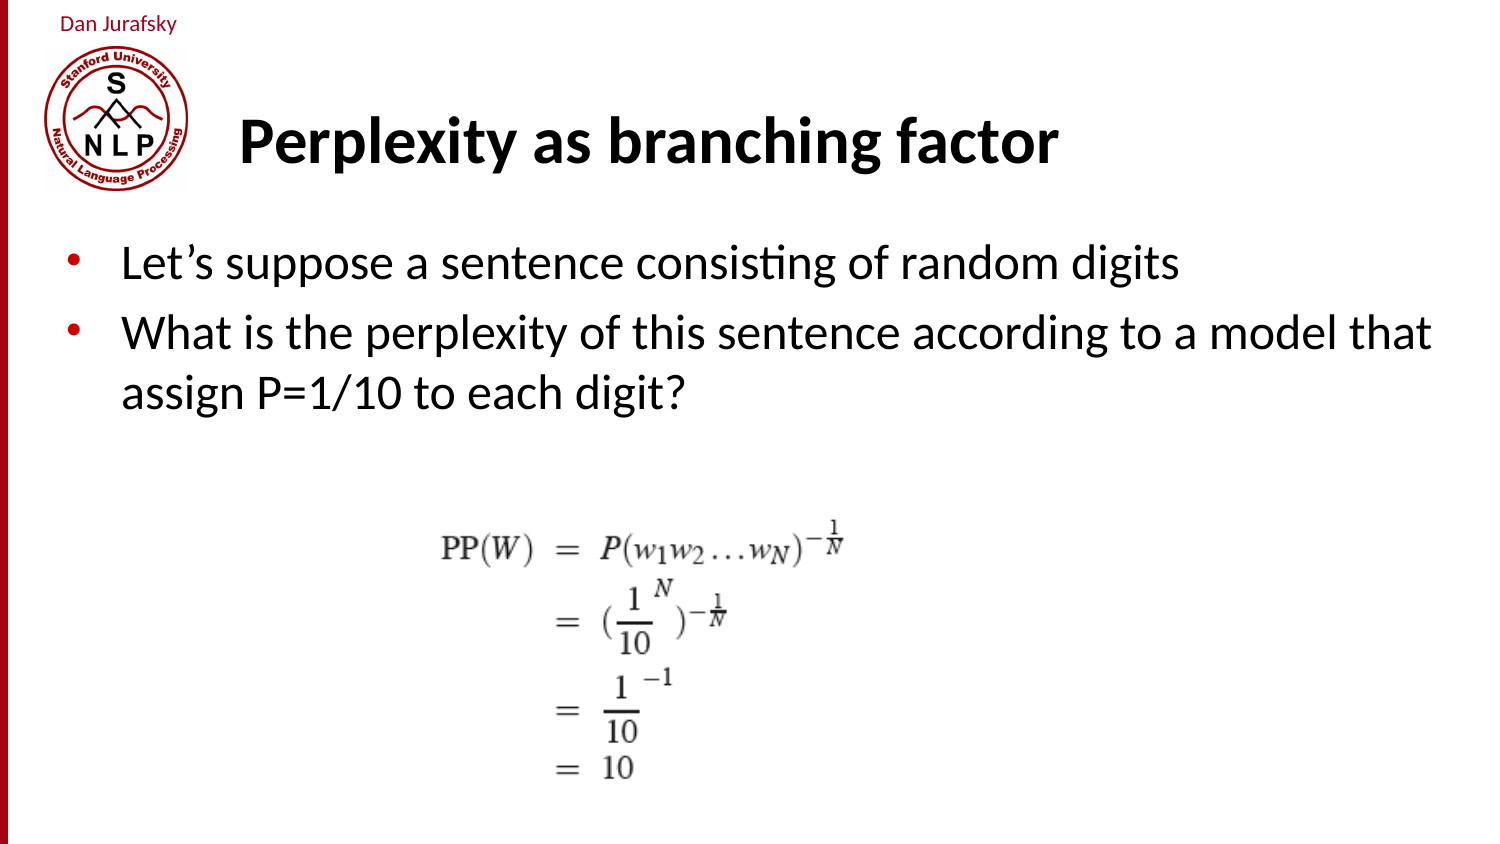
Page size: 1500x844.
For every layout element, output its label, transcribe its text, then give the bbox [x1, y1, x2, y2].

text_box Let’s suppose a sentence consisting of random digits What is the perplexity of this sentence according to a model that assign P=1/10 to each digit? [49, 221, 1450, 769]
picture [44, 46, 188, 191]
text_box Perplexity as branching factor [224, 62, 1450, 185]
picture [402, 484, 878, 826]
